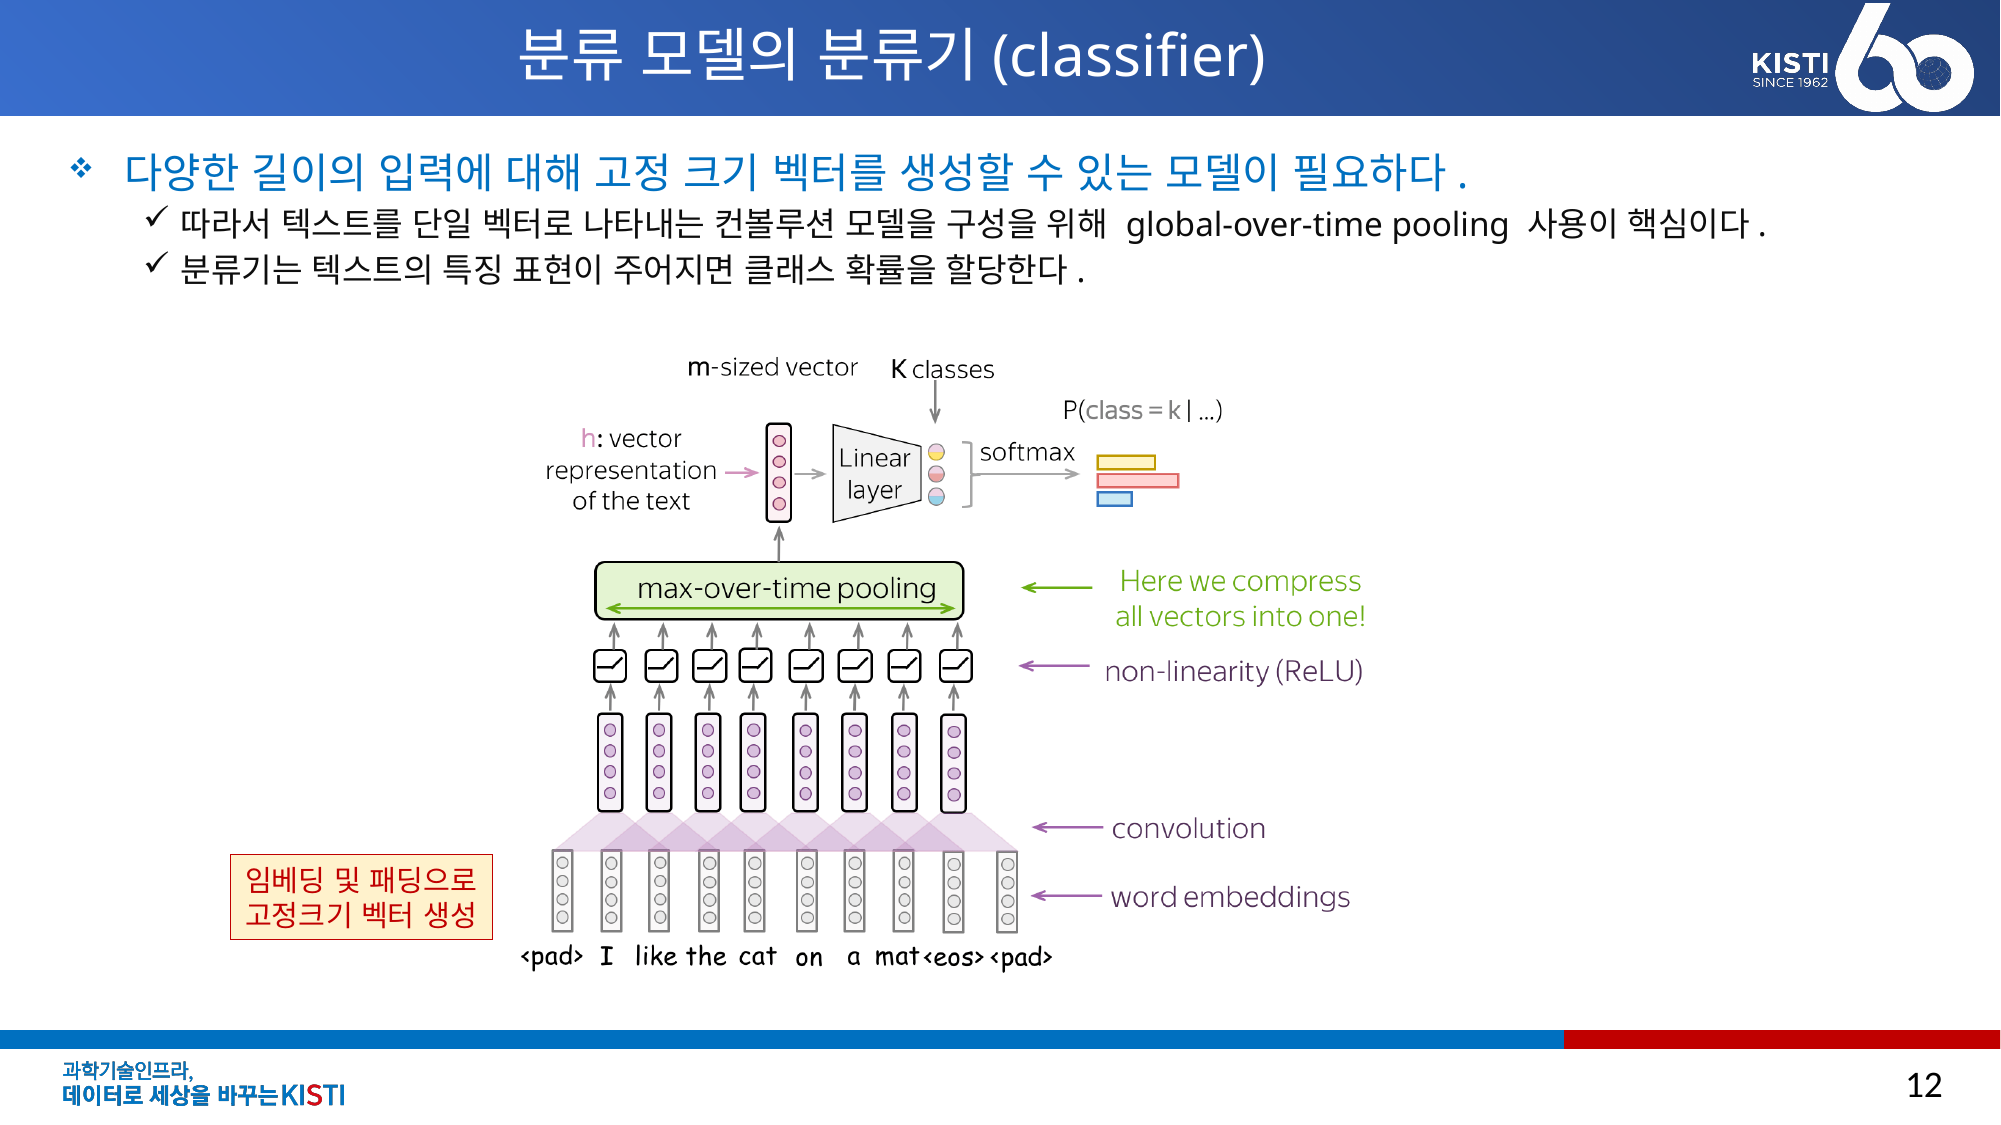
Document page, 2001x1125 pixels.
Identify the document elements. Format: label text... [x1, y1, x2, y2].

picture [63, 1061, 344, 1106]
picture [1753, 3, 1974, 112]
slide_number 12 [1605, 1053, 1958, 1113]
title 분류 모델의 분류기(classifier) [63, 0, 1720, 116]
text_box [232, 349, 1374, 981]
list 다양한 길이의 입력에 대해 고정 크기 벡터를 생성할 수 있는 모델이 필요하다. 따라서 텍스트를 단일 벡터로 나타내는 컨볼루션 모델을 구성을 위해 global-over-time pooling 사용이 핵심이다. 분류기는 텍스트의 특징 표현이 주어지면 클래스 확률을 할당한다. [53, 144, 1947, 1015]
